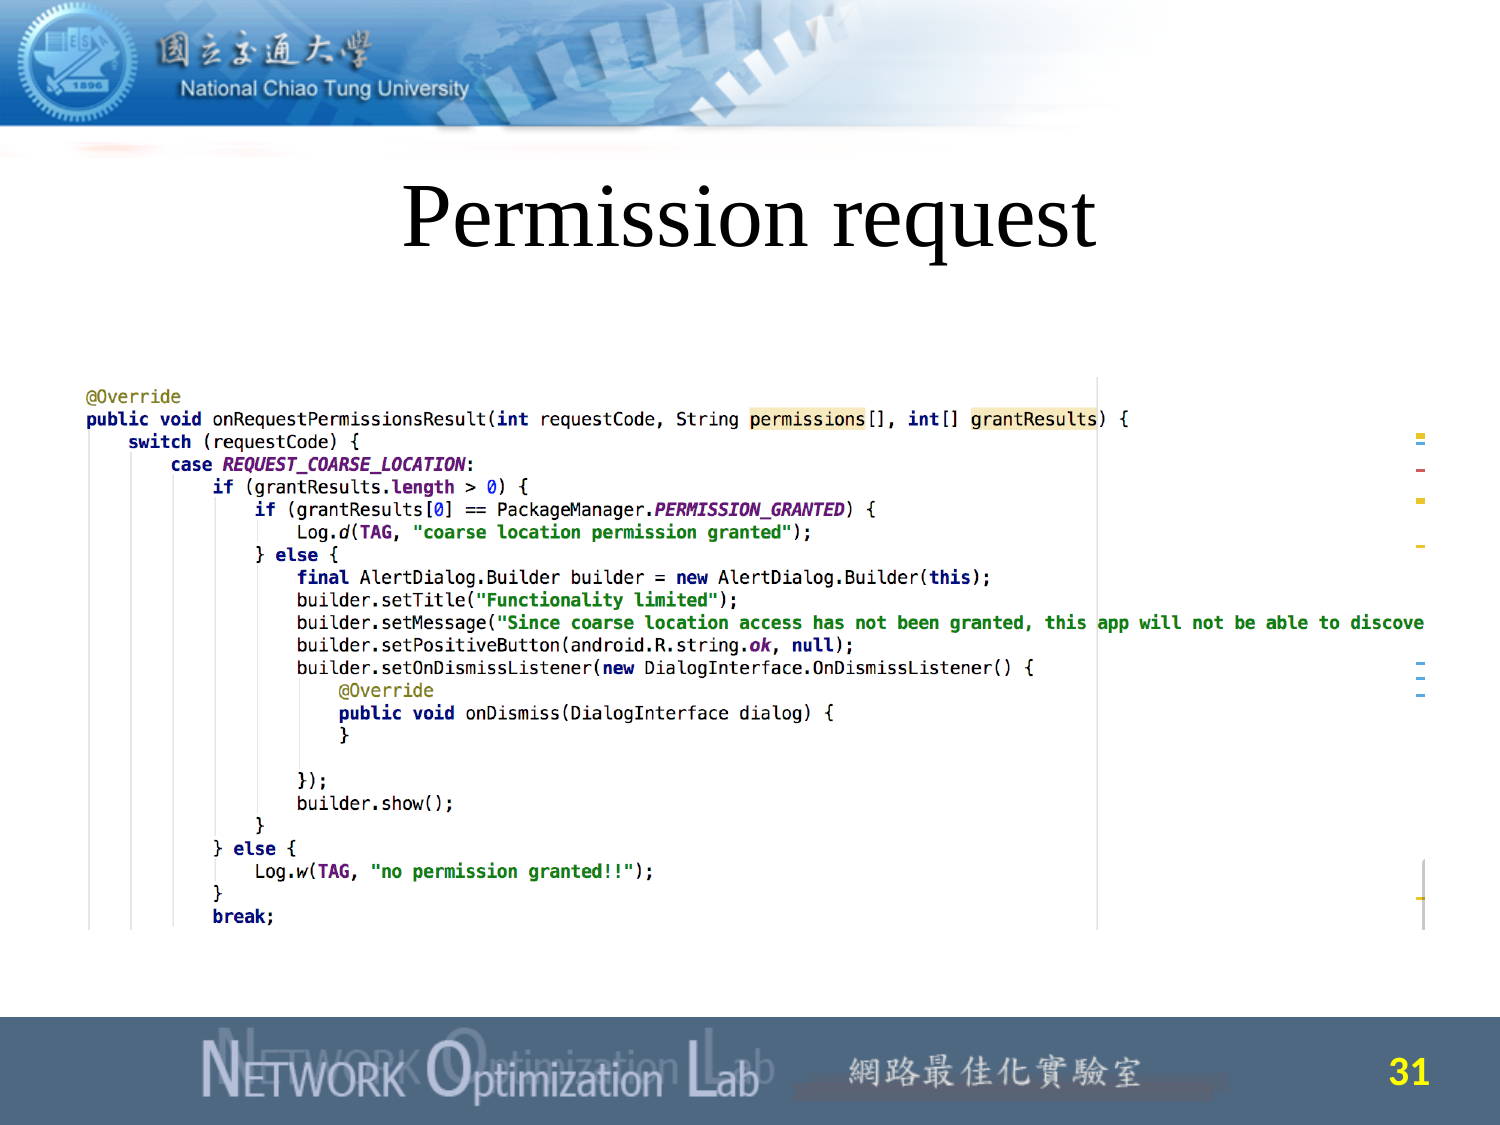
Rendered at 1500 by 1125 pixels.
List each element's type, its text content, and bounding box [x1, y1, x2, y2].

title Permission request [75, 128, 1425, 291]
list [74, 377, 1426, 931]
picture [0, 0, 1500, 1017]
